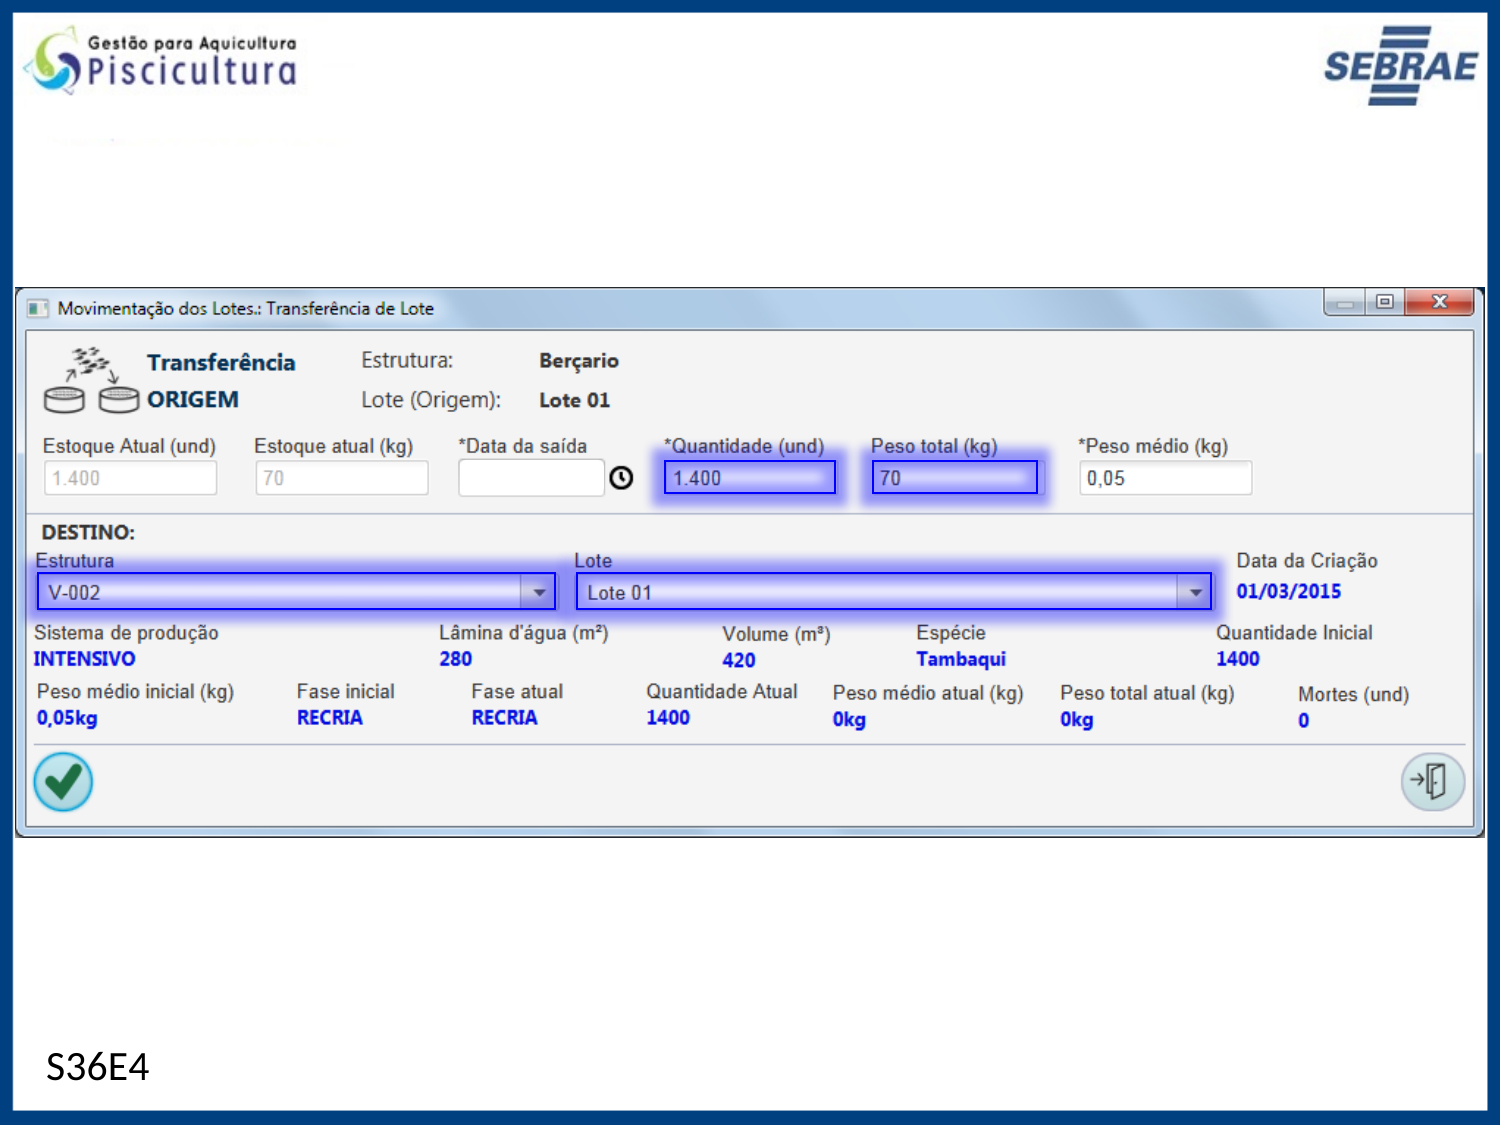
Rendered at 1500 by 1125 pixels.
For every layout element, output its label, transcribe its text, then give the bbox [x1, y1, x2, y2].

slide_number S36E4 [31, 1033, 206, 1094]
picture [0, 0, 1500, 1125]
